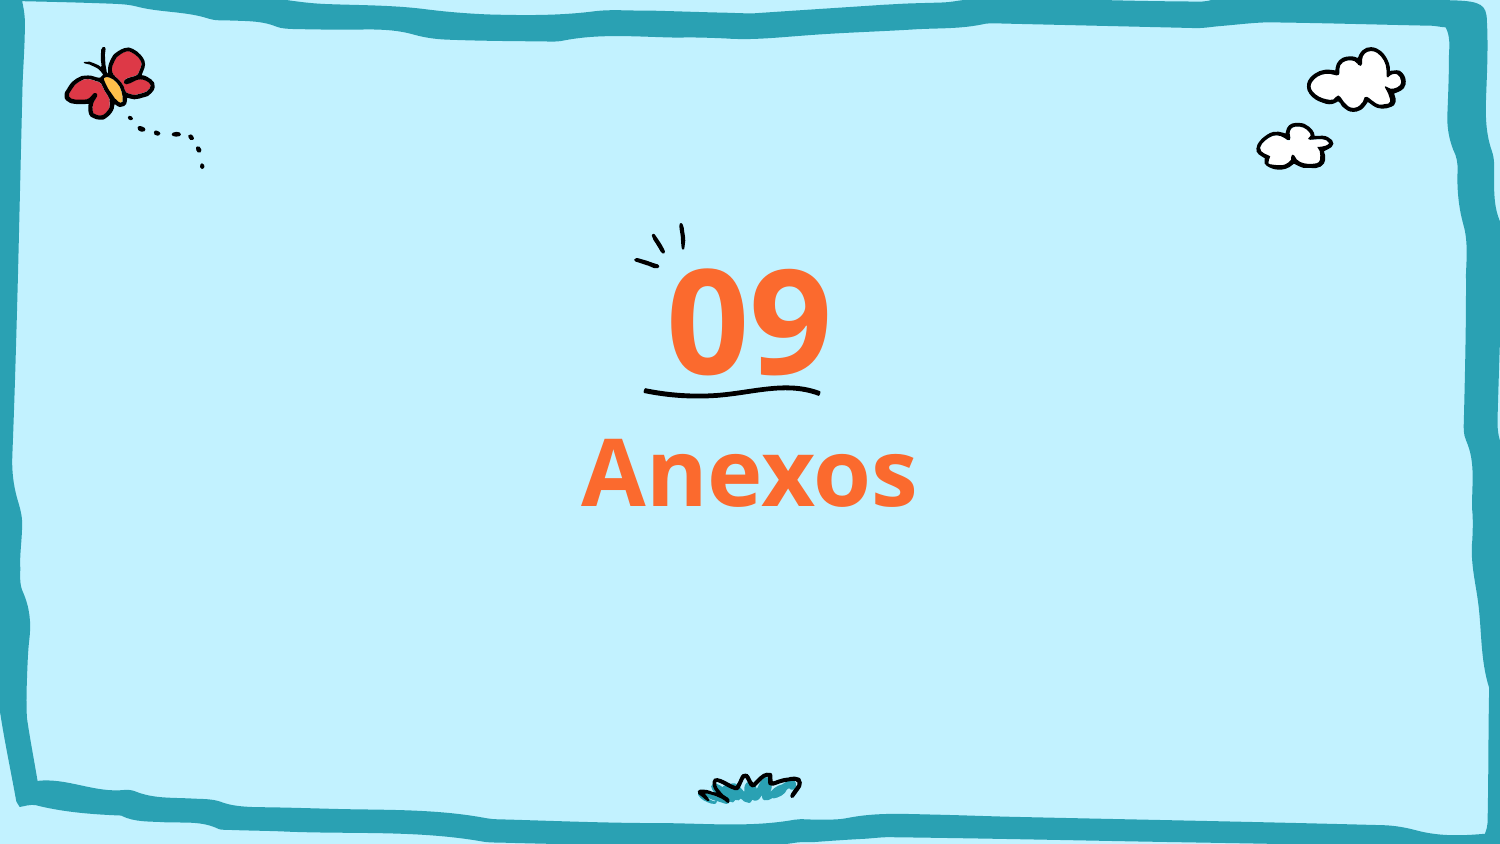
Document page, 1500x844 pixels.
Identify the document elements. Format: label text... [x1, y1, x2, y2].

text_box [1306, 45, 1407, 113]
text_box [1255, 122, 1335, 171]
text_box [644, 386, 820, 398]
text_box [696, 772, 804, 805]
title Anexos [262, 399, 1238, 538]
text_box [64, 46, 206, 170]
title 09 [645, 253, 855, 380]
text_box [636, 219, 683, 272]
